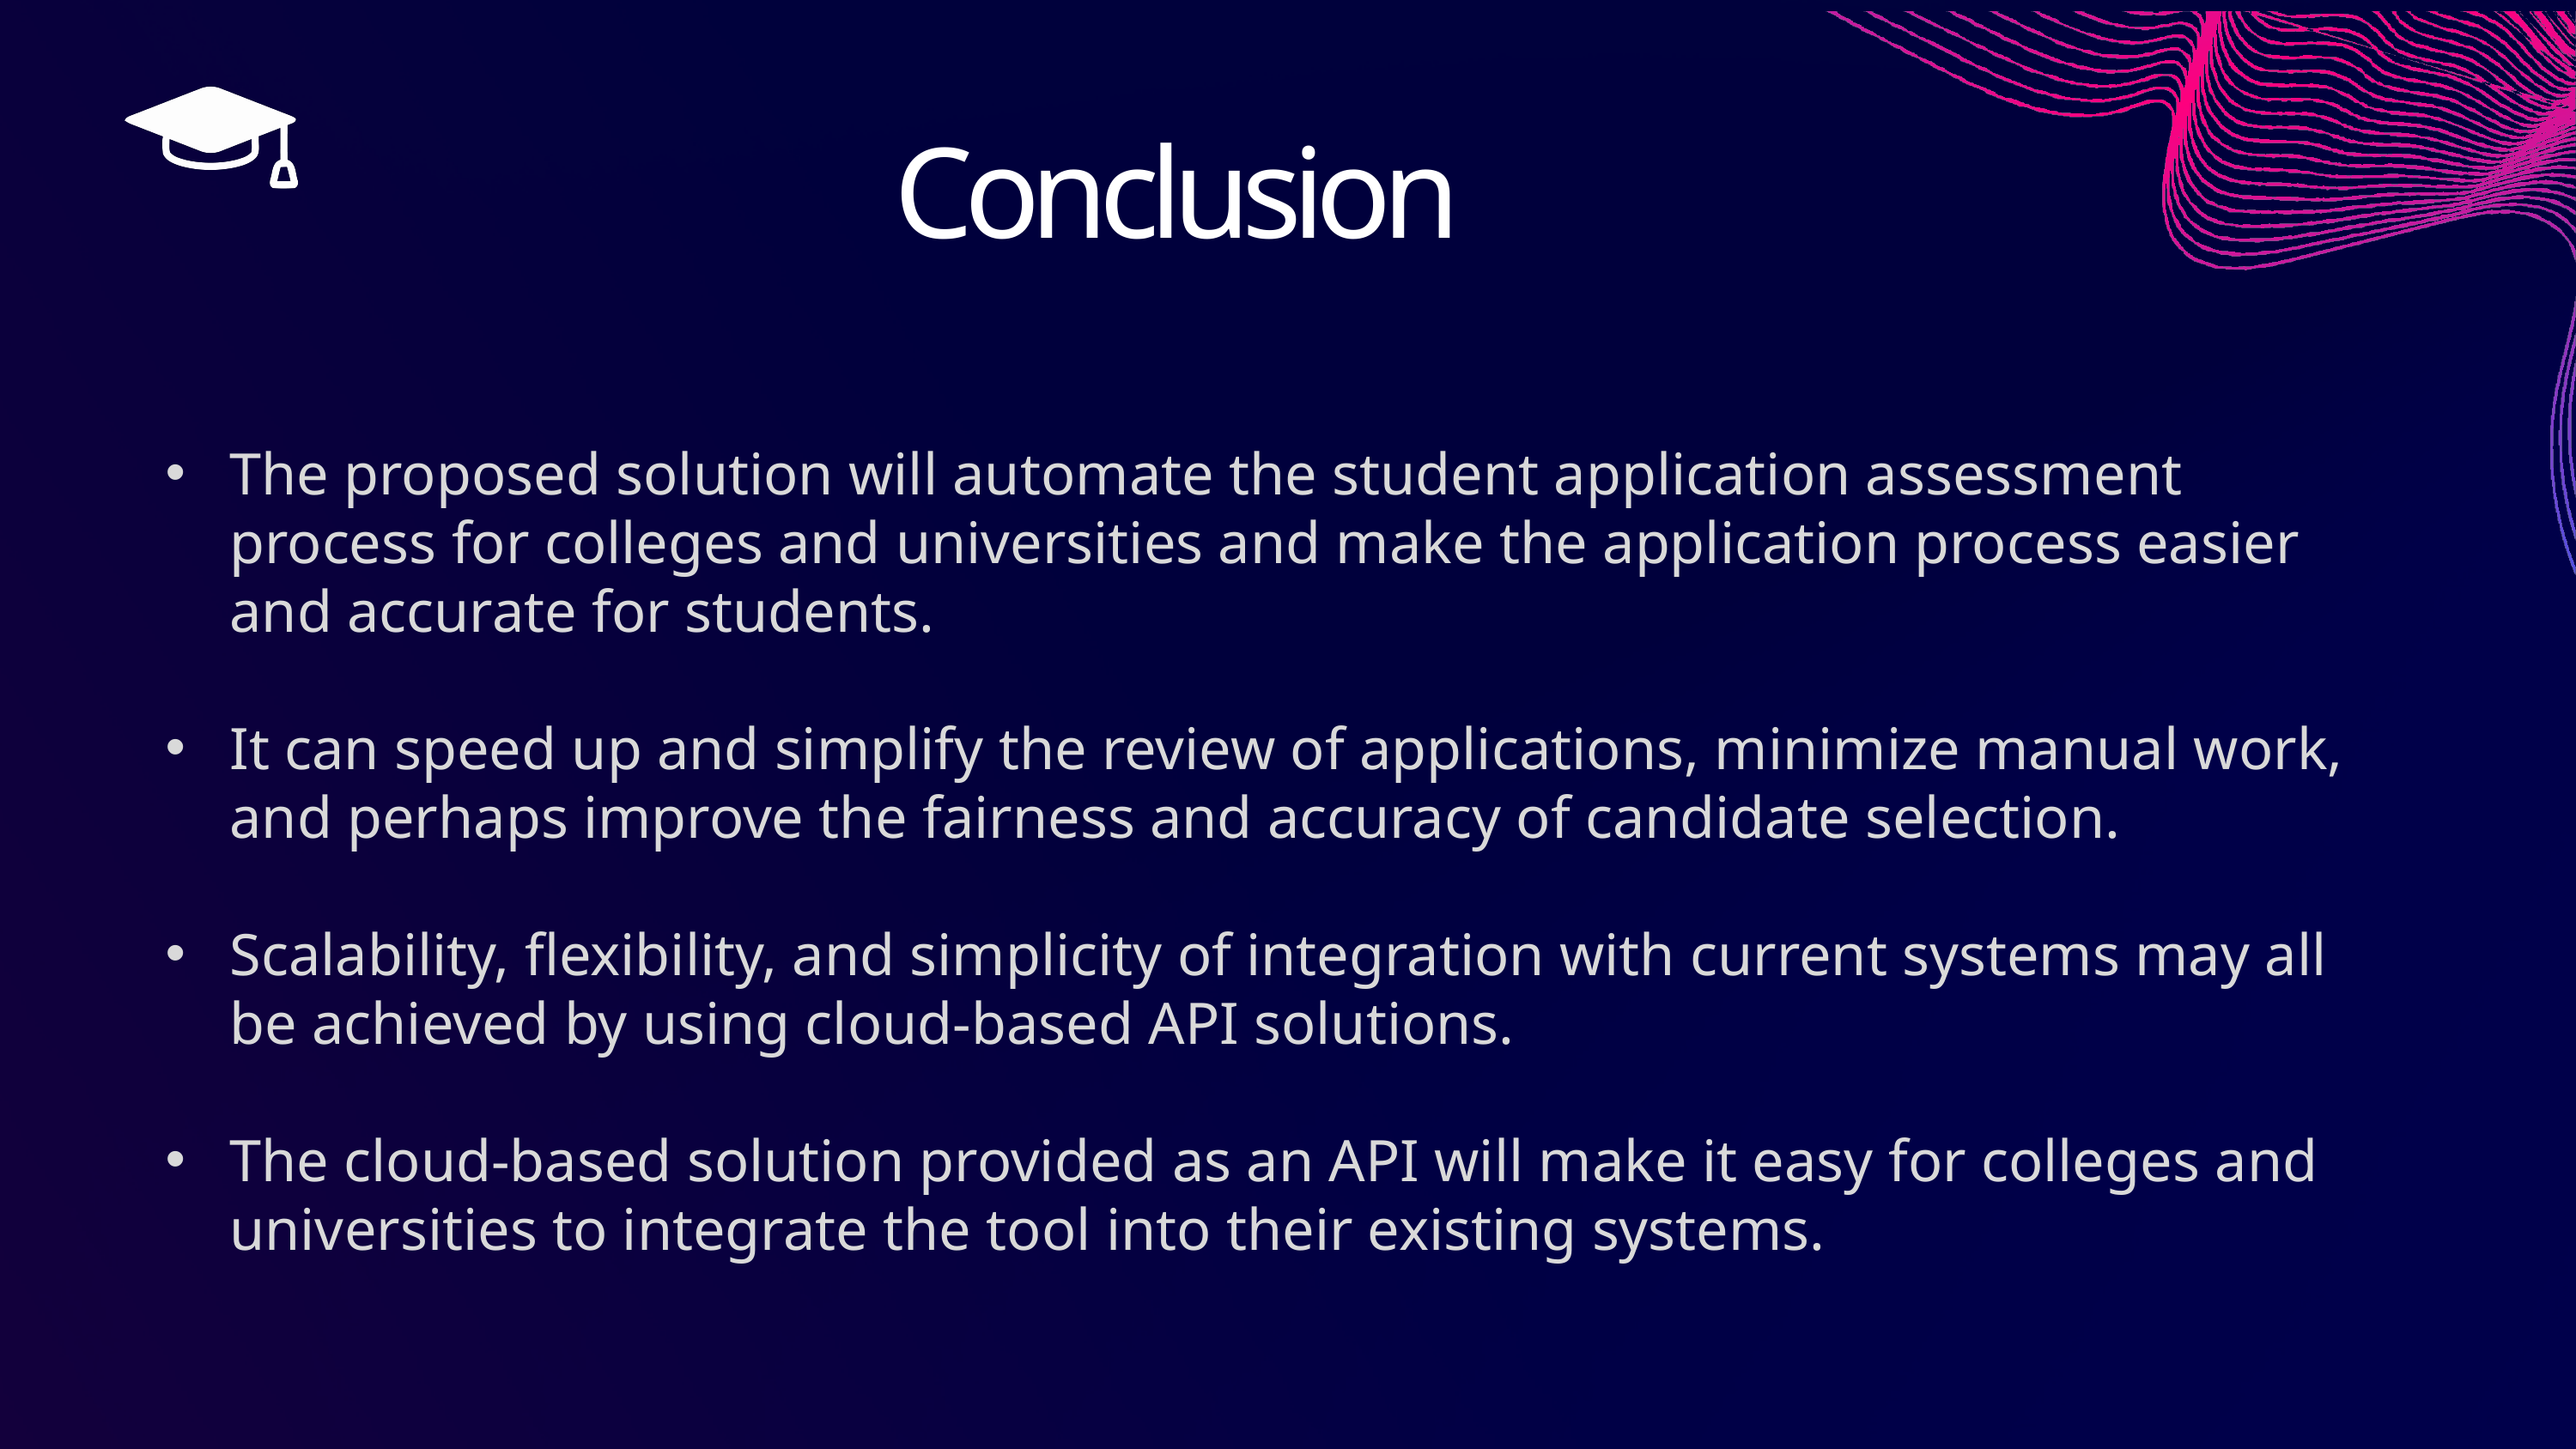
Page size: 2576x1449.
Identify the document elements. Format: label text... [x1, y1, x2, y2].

text_box The proposed solution will automate the student application assessment process for colleges and universities and make the application process easier and accurate for students. It can speed up and simplify the review of applications, minimize manual work, and perhaps improve the fairness and accuracy of candidate selection. Scalability, flexibility, and simplicity of integration with current systems may all be achieved by using cloud-based API solutions. The cloud-based solution provided as an API will make it easy for colleges and universities to integrate the tool into their existing systems. [152, 431, 2407, 1362]
text_box Conclusion [440, 111, 1820, 264]
picture [0, 0, 2576, 1449]
